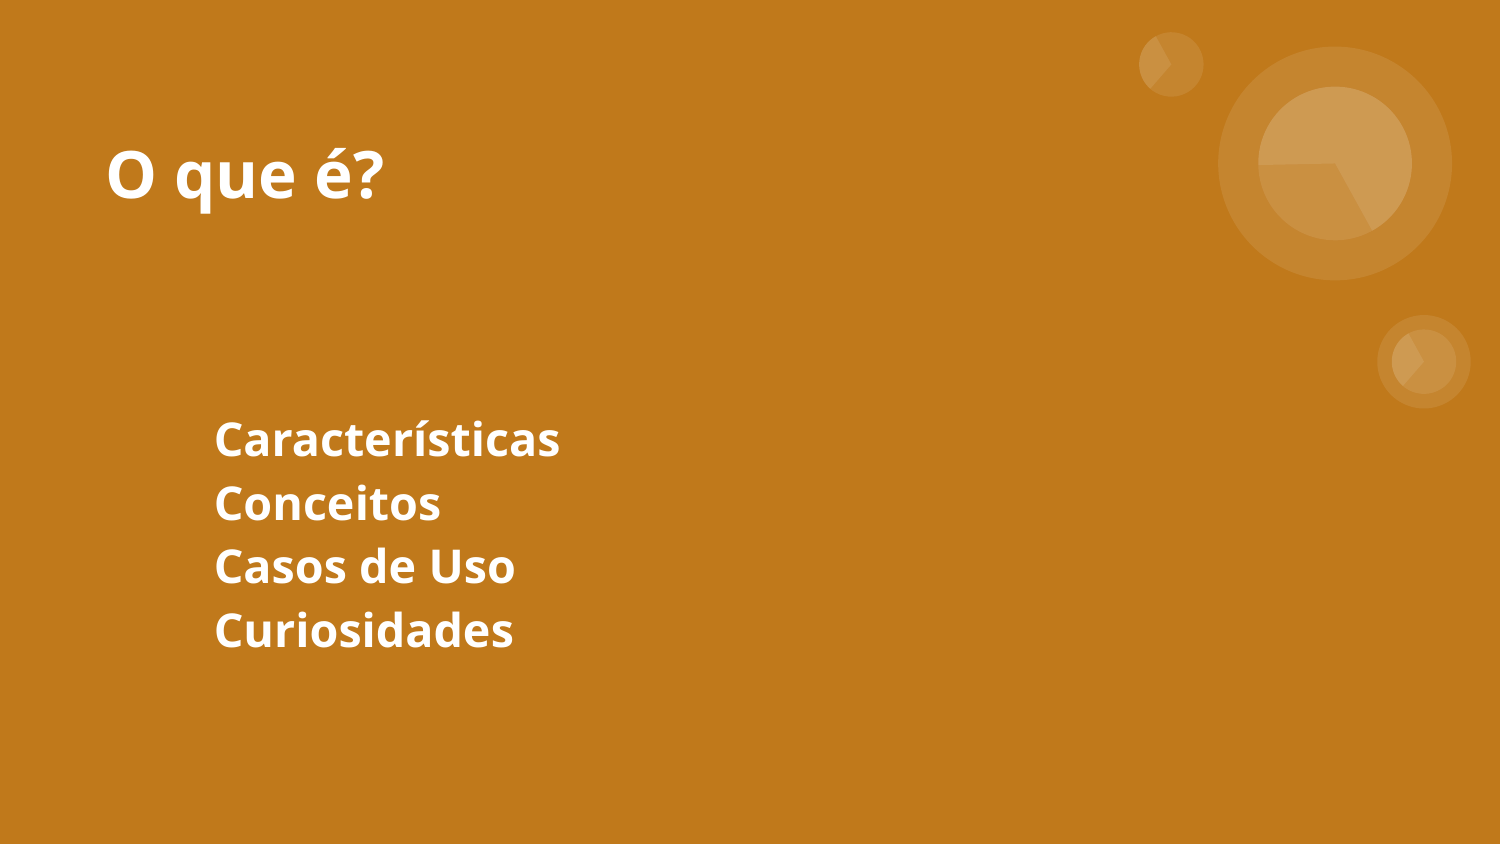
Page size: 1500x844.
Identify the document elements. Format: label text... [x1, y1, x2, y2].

title O que é? [90, 85, 552, 262]
title Características Conceitos Casos de Uso Curiosidades [198, 240, 1160, 827]
